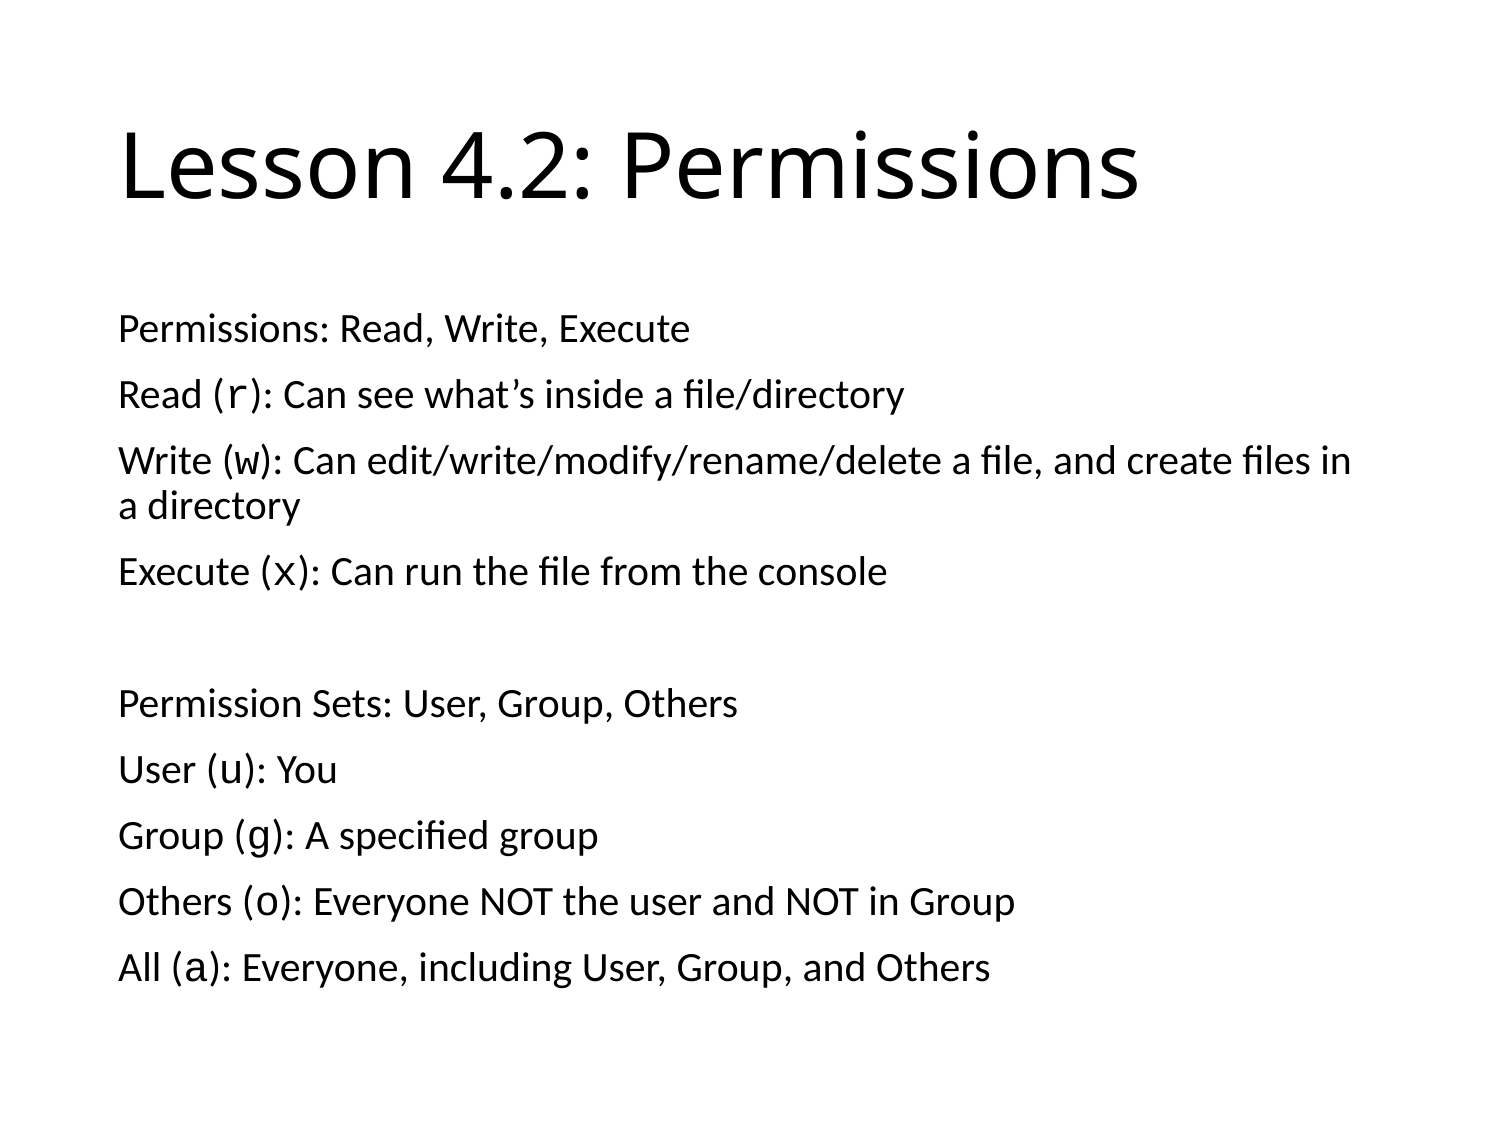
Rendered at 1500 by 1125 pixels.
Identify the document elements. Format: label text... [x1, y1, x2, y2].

list Permissions: Read, Write, Execute Read (r): Can see what’s inside a file/directory Write (w): Can edit/write/modify/rename/delete a file, and create files in a directory Execute (x): Can run the file from the console Permission Sets: User, Group, Others User (u): You Group (g): A specified group Others (o): Everyone NOT the user and NOT in Group All (a): Everyone, including User, Group, and Others [103, 299, 1397, 1087]
title Lesson 4.2: Permissions [103, 59, 1397, 278]
